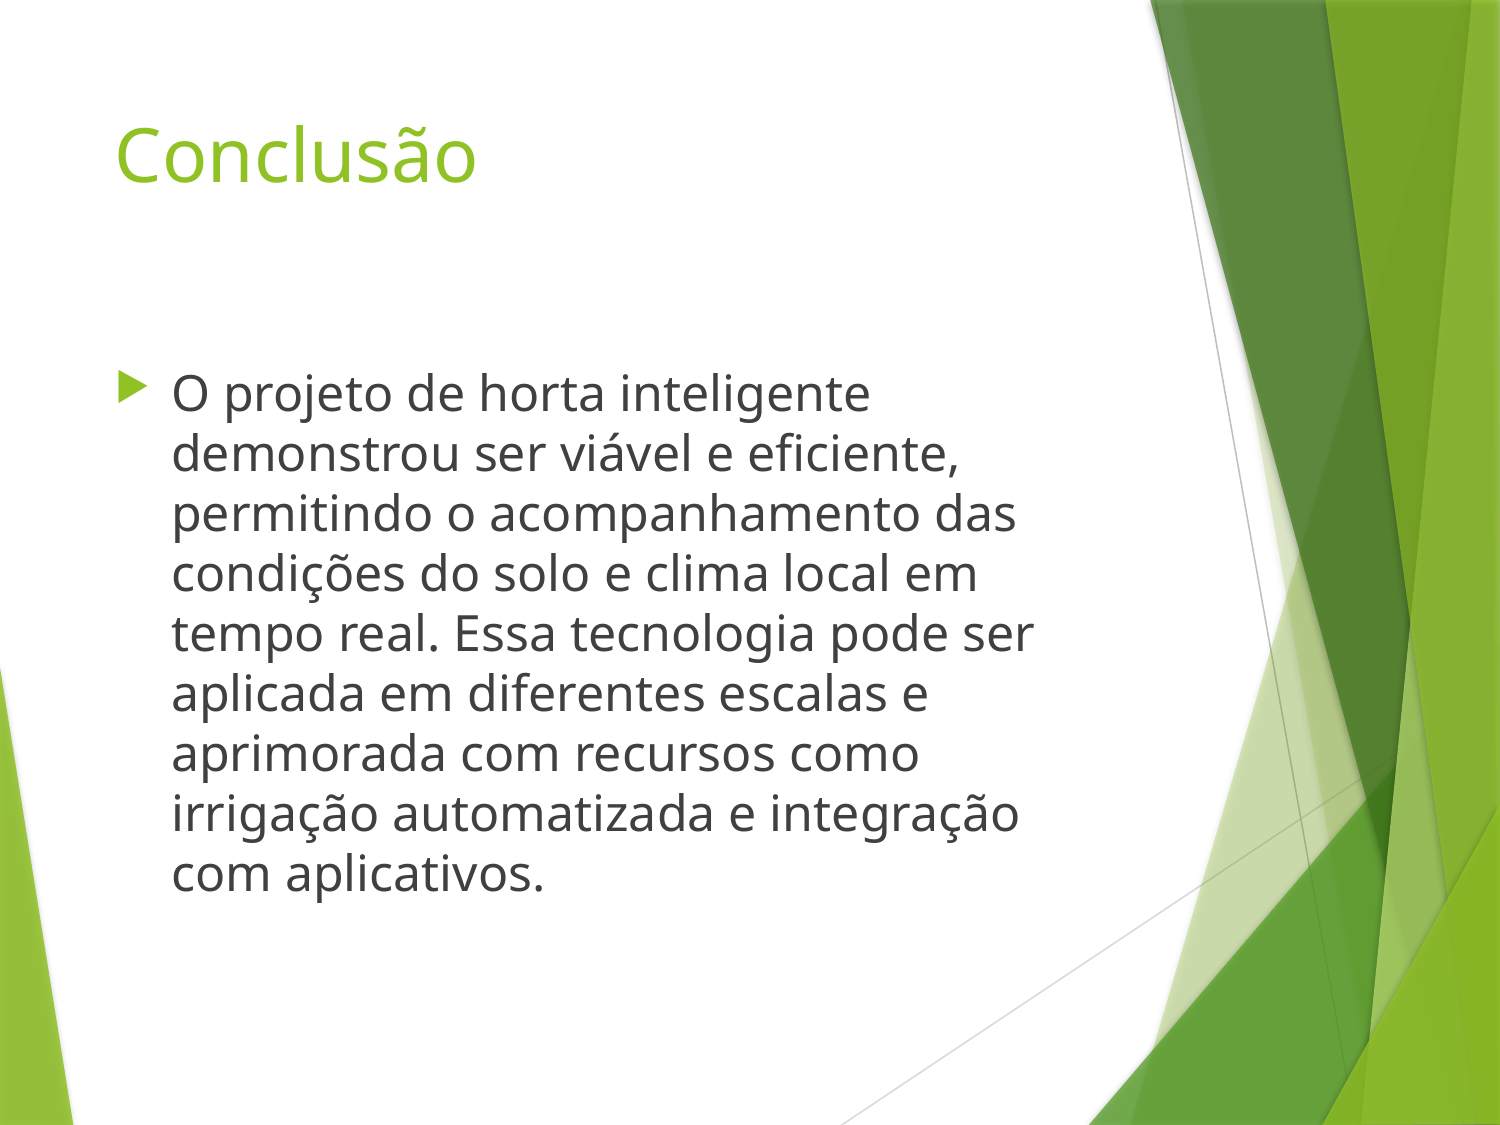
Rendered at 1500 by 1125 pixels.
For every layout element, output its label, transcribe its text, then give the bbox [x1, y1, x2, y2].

list O projeto de horta inteligente demonstrou ser viável e eficiente, permitindo o acompanhamento das condições do solo e clima local em tempo real. Essa tecnologia pode ser aplicada em diferentes escalas e aprimorada com recursos como irrigação automatizada e integração com aplicativos. [99, 354, 1142, 992]
title Conclusão [99, 99, 1142, 317]
